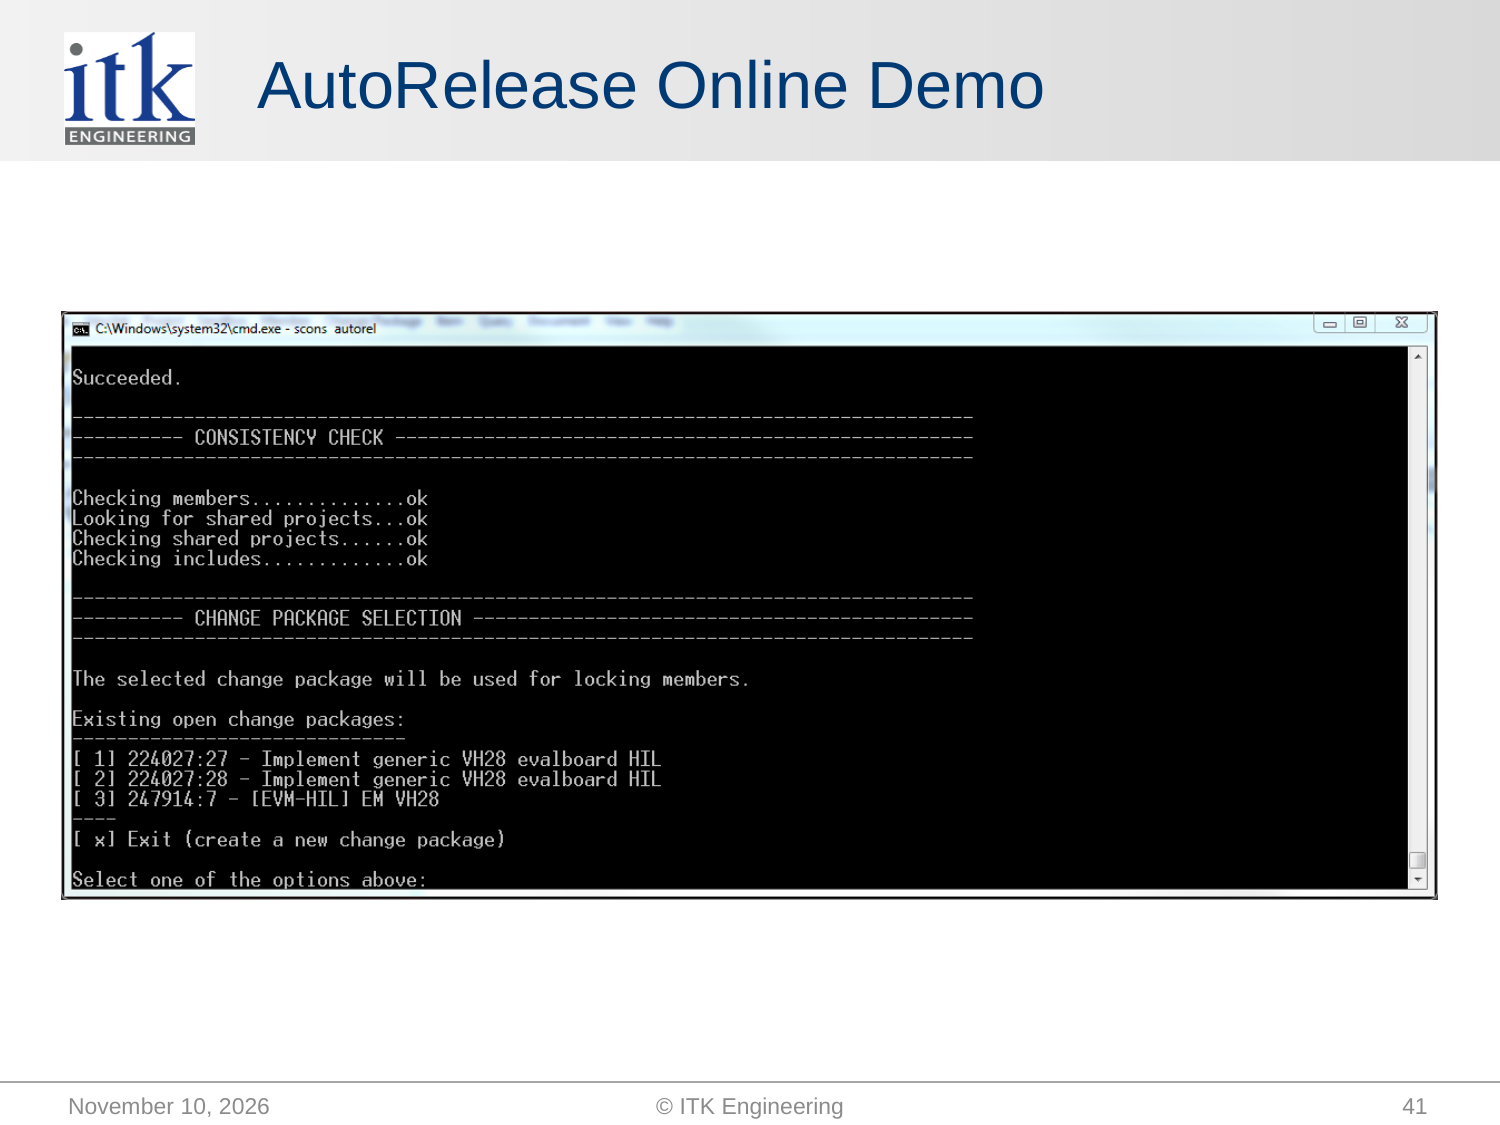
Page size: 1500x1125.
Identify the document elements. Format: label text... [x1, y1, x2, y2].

title AutoRelease Online Demo [242, 18, 1447, 145]
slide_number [53, 1075, 404, 1125]
picture [64, 32, 195, 145]
slide_number 41 [1092, 1075, 1443, 1125]
picture [61, 311, 1439, 900]
footer © ITK Engineering [512, 1075, 988, 1125]
